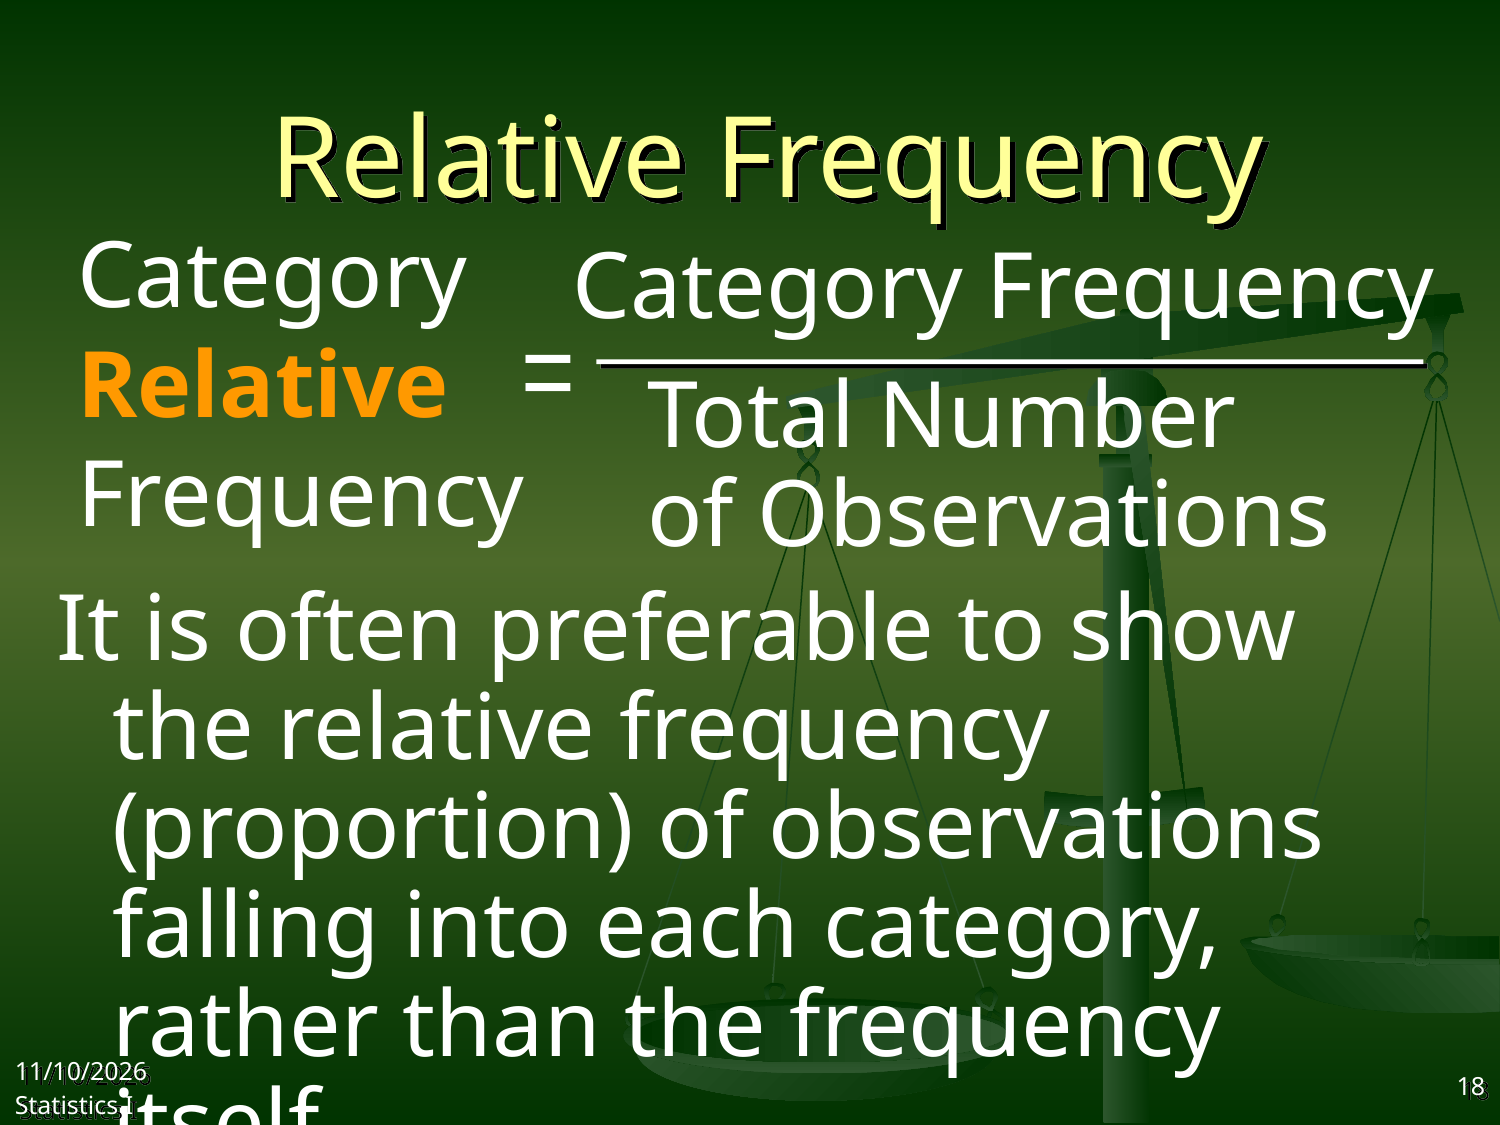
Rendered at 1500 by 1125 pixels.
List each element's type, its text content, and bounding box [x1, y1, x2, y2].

slide_number 18 [1149, 1049, 1500, 1125]
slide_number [0, 1049, 351, 1125]
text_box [62, 207, 1424, 575]
title Relative Frequency [76, 61, 1460, 244]
list It is often preferable to show the relative frequency (proportion) of observations falling into each category, rather than the frequency itself. [40, 573, 1469, 1107]
